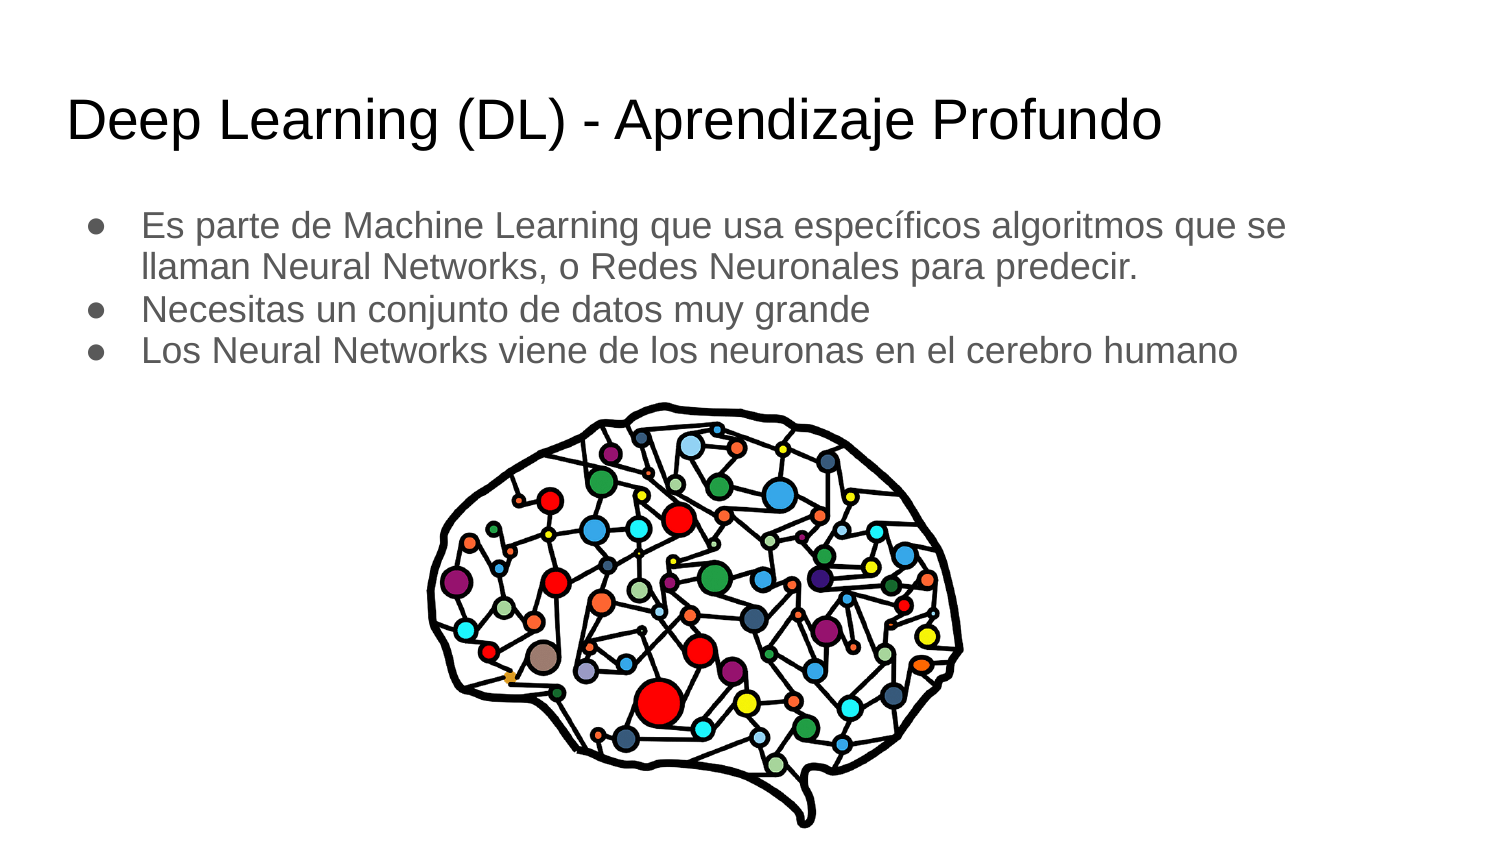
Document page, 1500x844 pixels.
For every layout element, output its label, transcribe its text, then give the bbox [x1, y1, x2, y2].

title Deep Learning (DL) - Aprendizaje Profundo [51, 72, 1449, 167]
list Es parte de Machine Learning que usa específicos algoritmos que se llaman Neural Networks, o Redes Neuronales para predecir. Necesitas un conjunto de datos muy grande Los Neural Networks viene de los neuronas en el cerebro humano [51, 189, 1375, 750]
picture [324, 399, 1102, 837]
